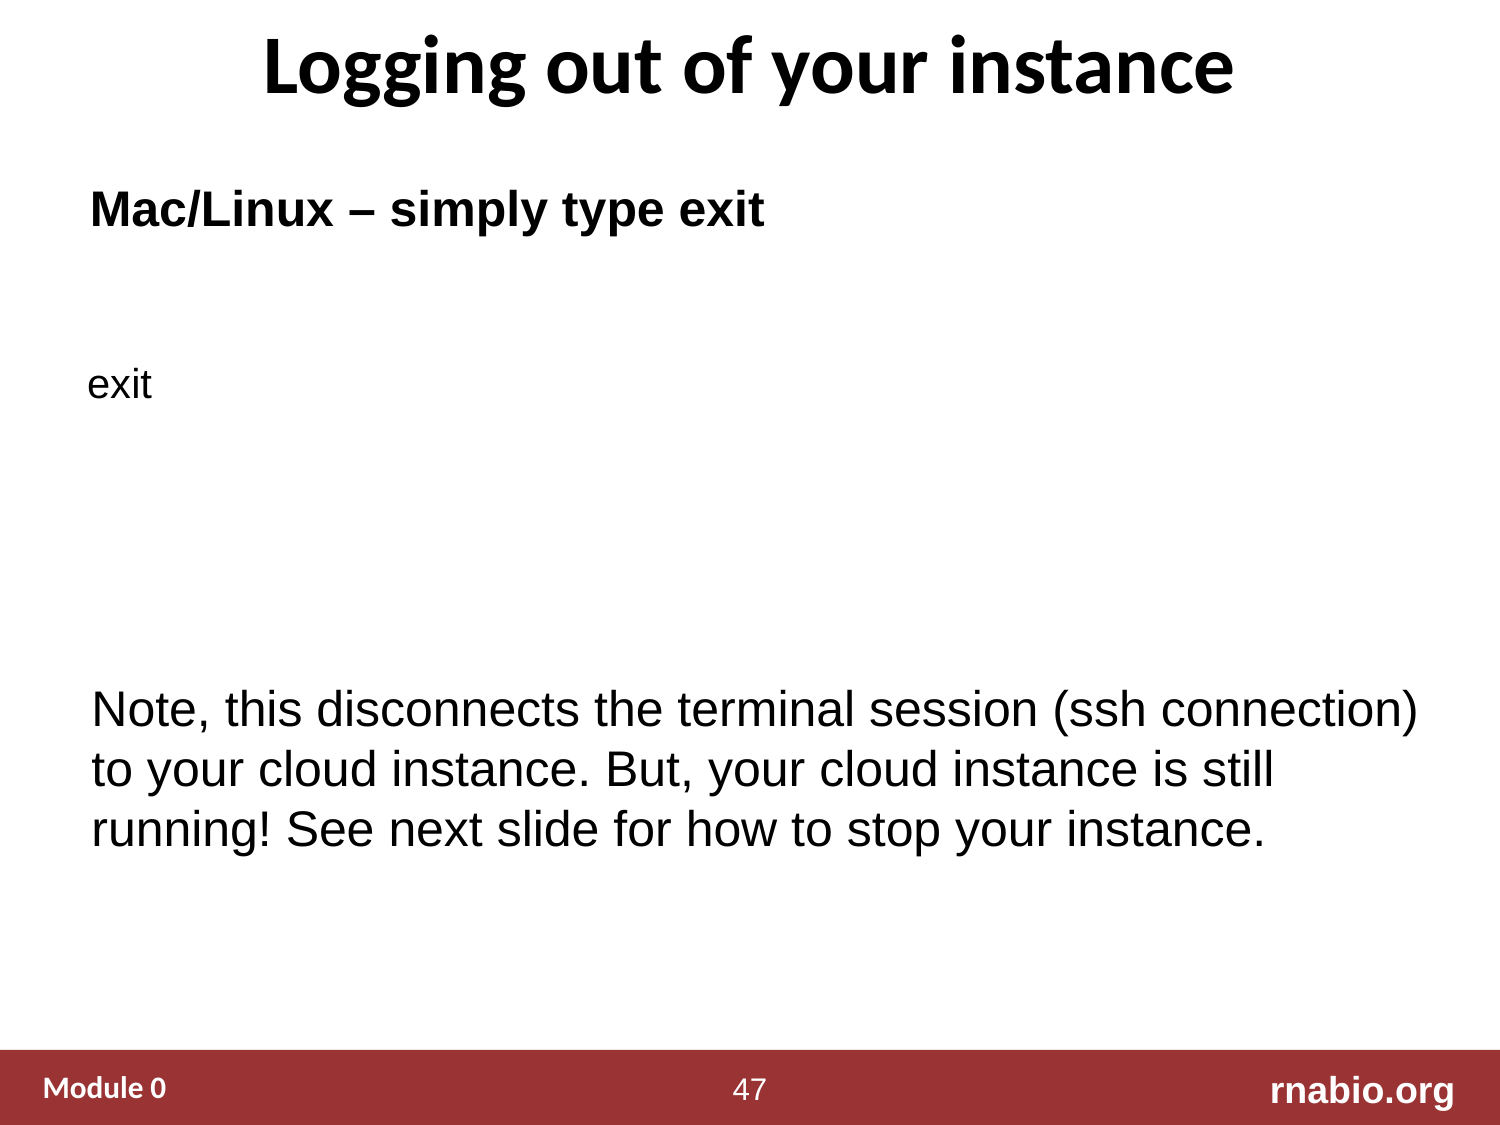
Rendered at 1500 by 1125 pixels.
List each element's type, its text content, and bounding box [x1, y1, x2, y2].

text_box exit [72, 349, 1376, 551]
text_box Note, this disconnects the terminal session (ssh connection) to your cloud instance. But, your cloud instance is still running! See next slide for how to stop your instance. [76, 668, 1436, 864]
text_box Mac/Linux – simply type exit [74, 168, 437, 244]
title Logging out of your instance [24, 0, 1475, 126]
